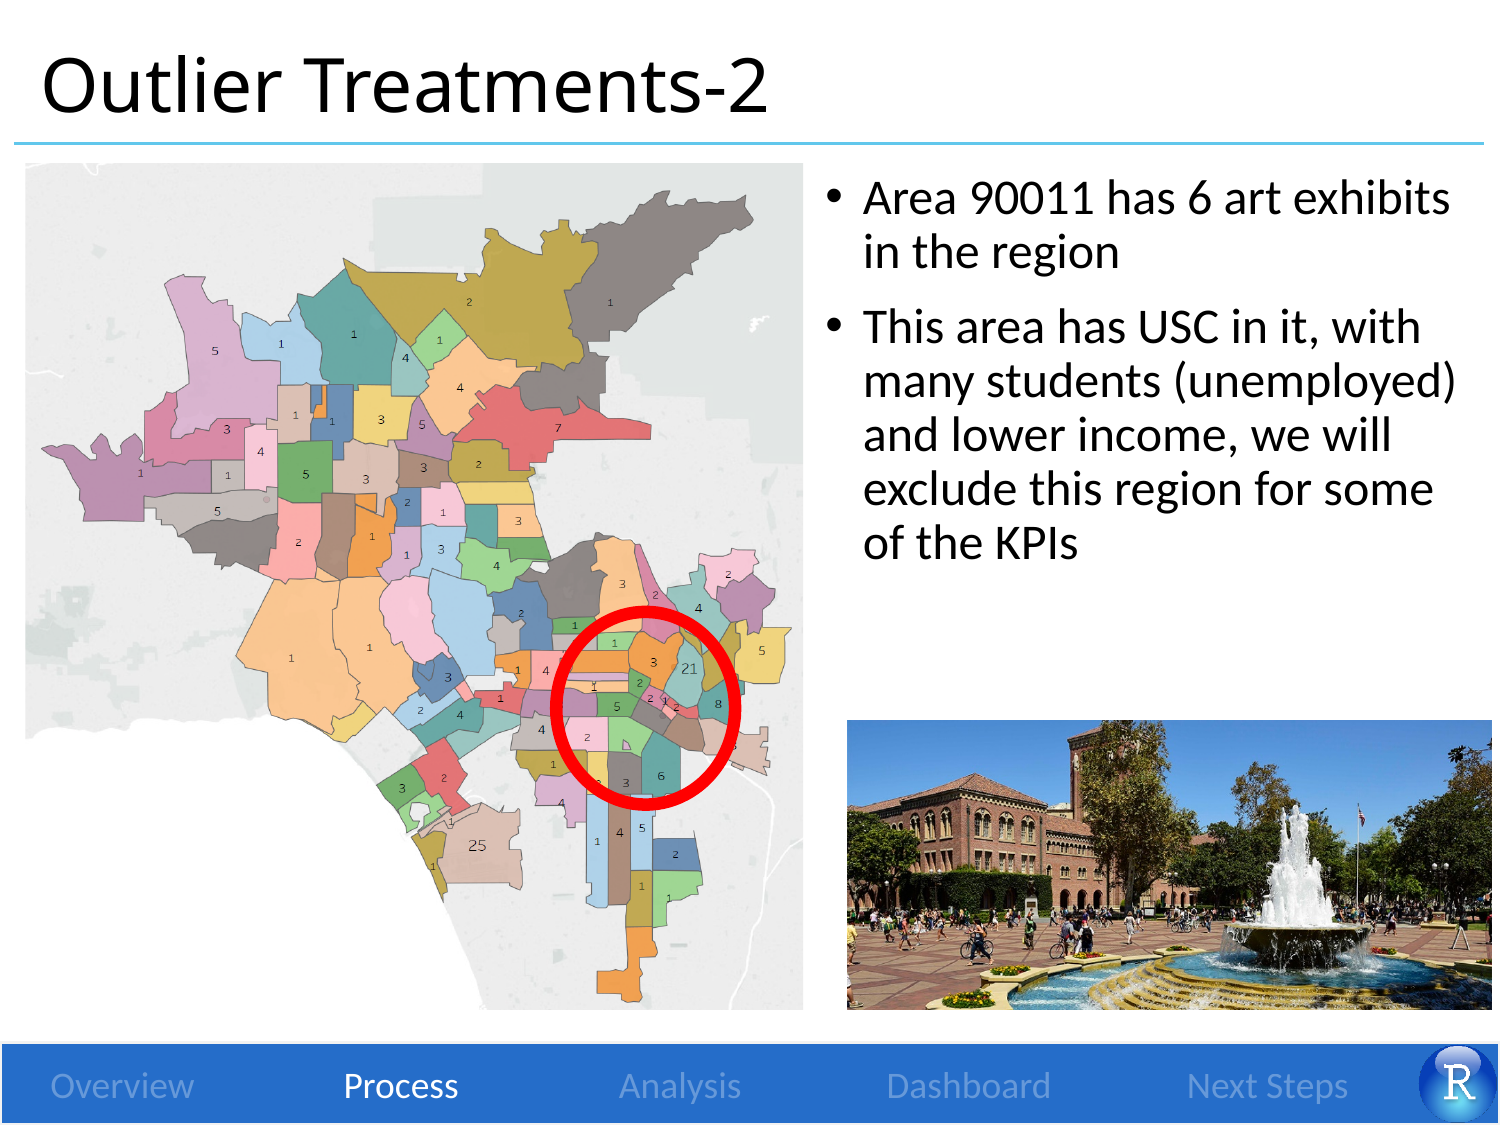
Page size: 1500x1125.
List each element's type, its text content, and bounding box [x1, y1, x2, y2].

picture [847, 720, 1492, 1010]
list Area 90011 has 6 art exhibits in the region This area has USC in it, with many students (unemployed) and lower income, we will exclude this region for some of the KPIs [810, 163, 1492, 621]
picture [1418, 1044, 1497, 1123]
picture [25, 163, 804, 1010]
title Outlier Treatments-2 [25, 33, 1295, 144]
